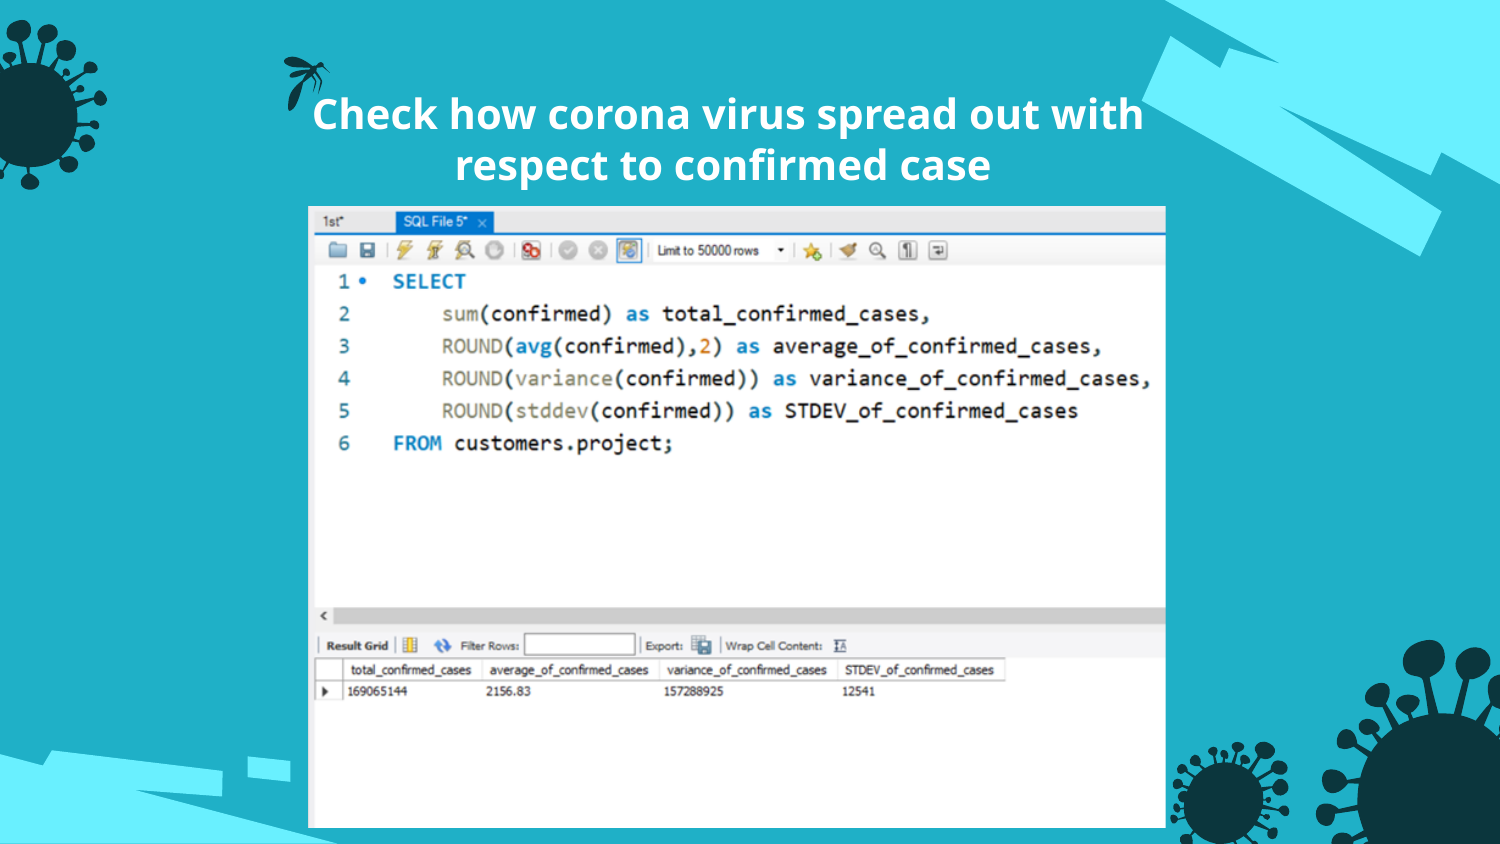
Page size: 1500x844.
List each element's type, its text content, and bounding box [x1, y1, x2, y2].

text_box [0, 19, 108, 190]
text_box [284, 56, 330, 111]
text_box [1171, 741, 1290, 844]
title Check how corona virus spread out with respect to confirmed case [250, 50, 1196, 227]
picture [303, 206, 1166, 828]
text_box [1315, 639, 1500, 844]
